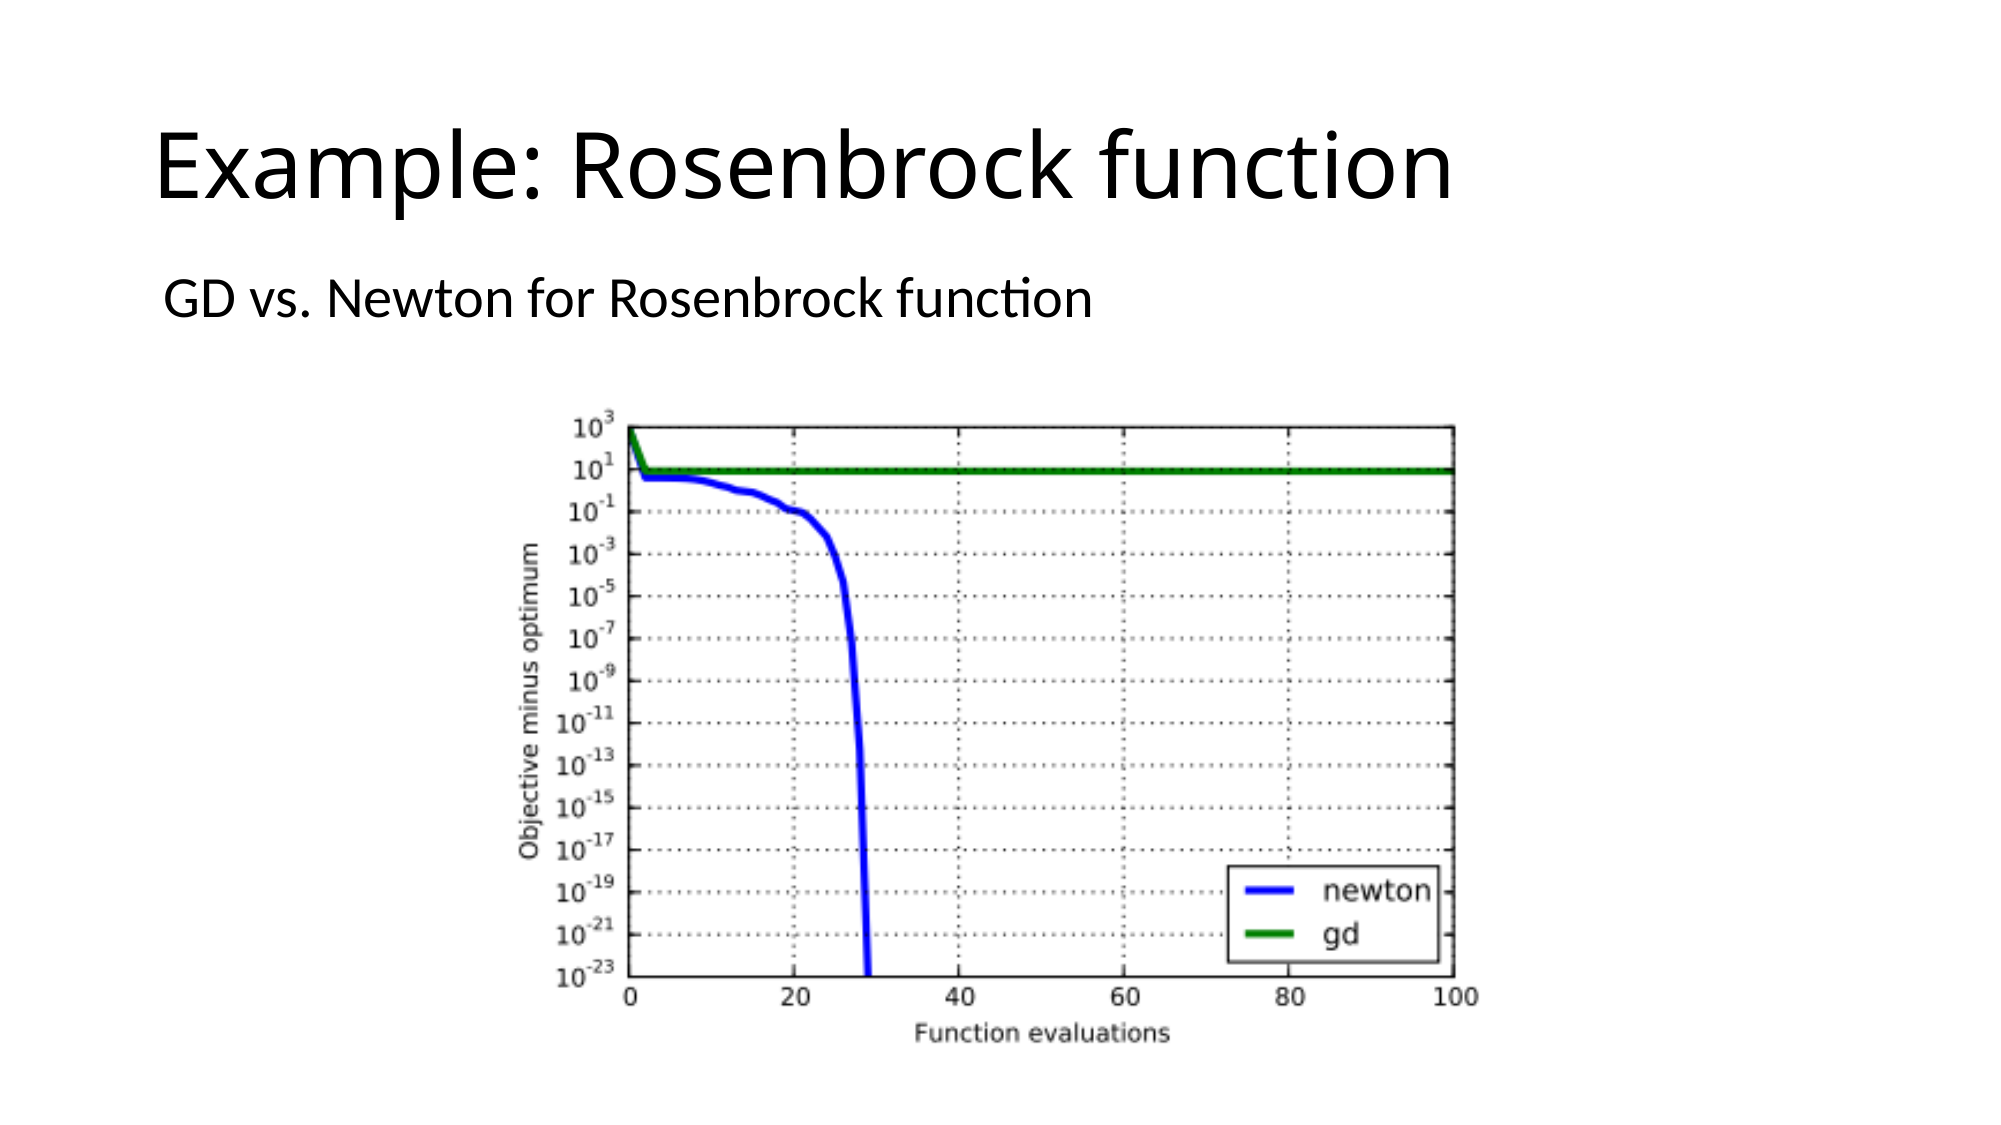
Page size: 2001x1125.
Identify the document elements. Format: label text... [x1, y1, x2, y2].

picture [491, 397, 1493, 1064]
text_box GD vs. Newton for Rosenbrock function [149, 251, 1110, 337]
title Example: Rosenbrock function [137, 59, 1863, 278]
